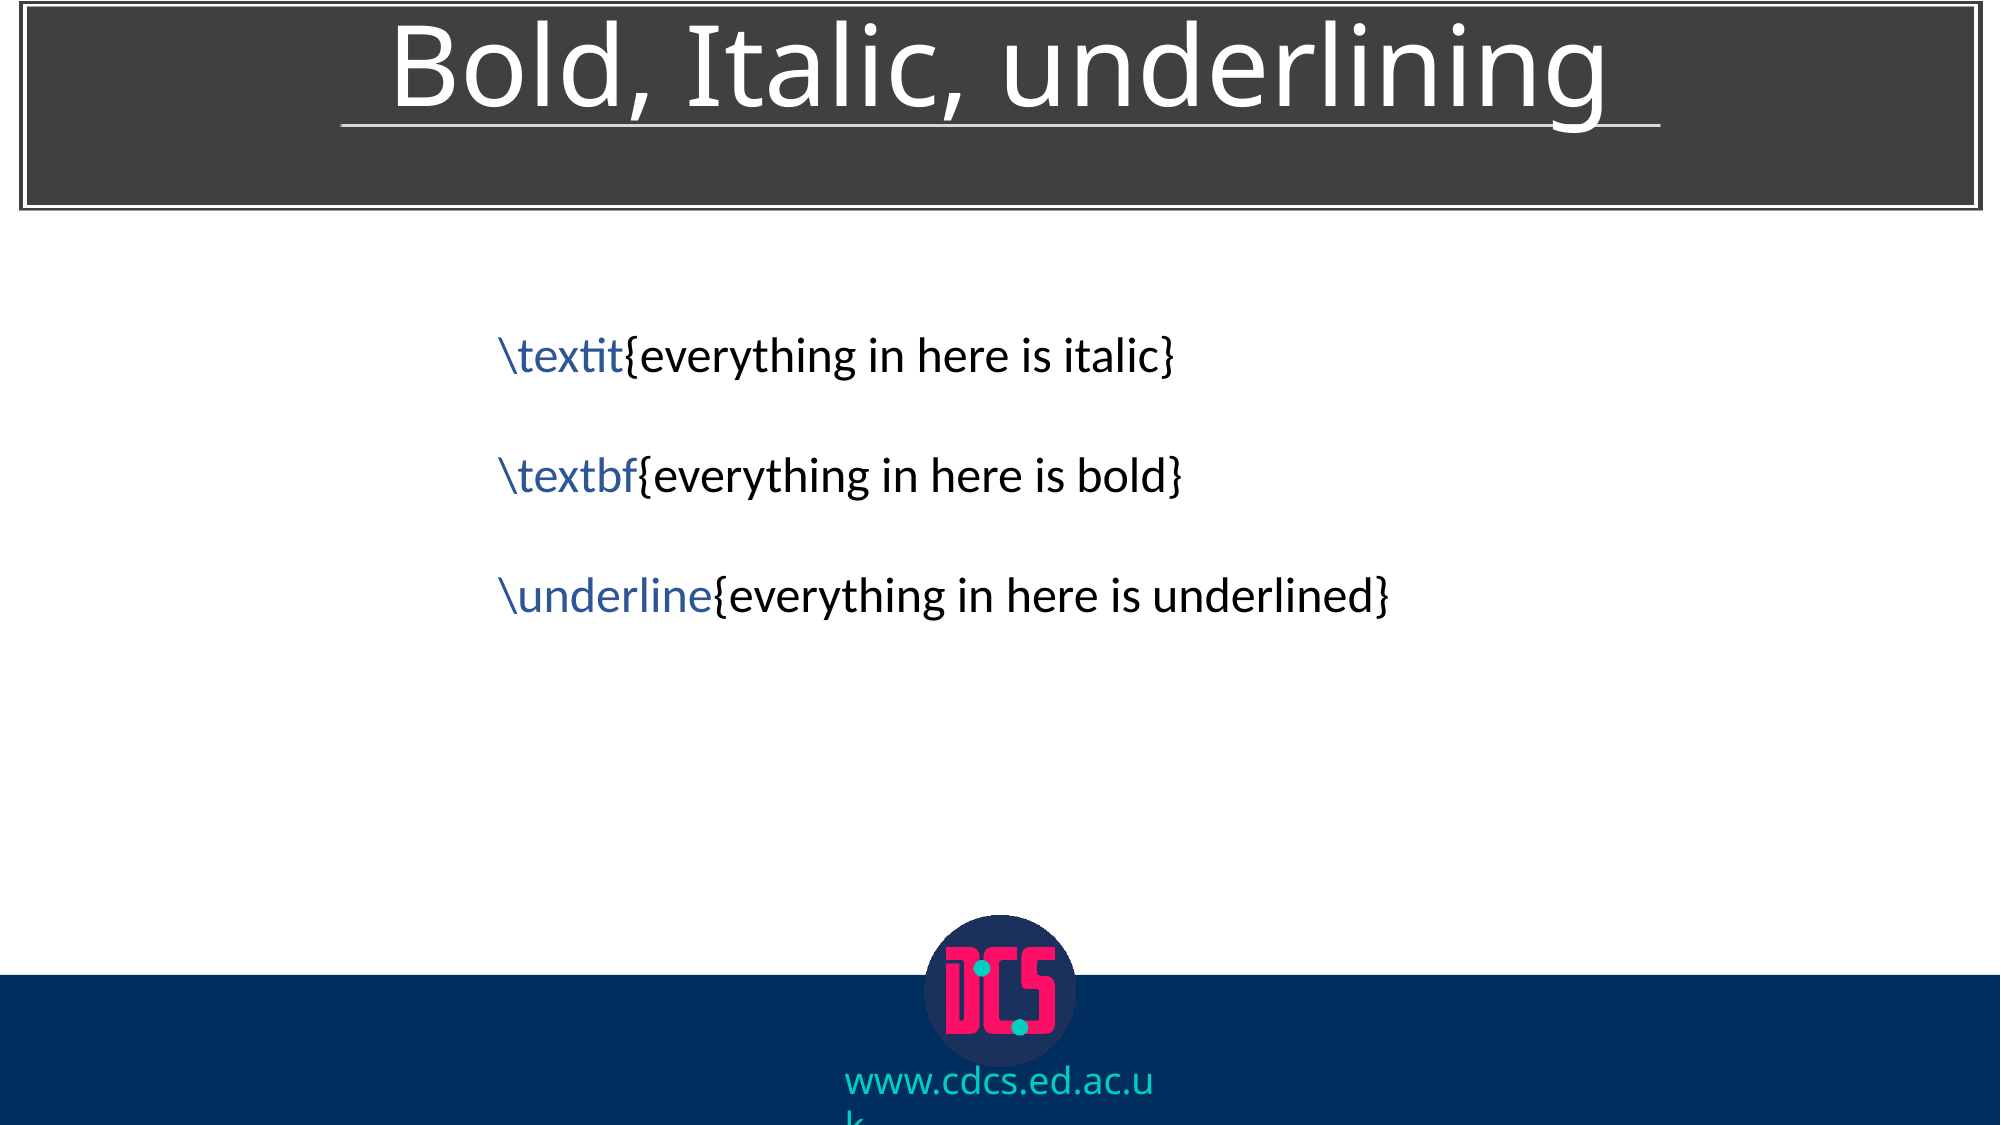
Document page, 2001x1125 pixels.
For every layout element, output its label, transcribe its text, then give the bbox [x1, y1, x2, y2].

text_box www.cdcs.ed.ac.uk [829, 1049, 1171, 1125]
picture [19, 0, 1986, 211]
picture [910, 901, 1090, 1081]
text_box [1090, 974, 2000, 1125]
text_box [0, 974, 910, 1125]
text_box \textit{everything in here is italic} \textbf{everything in here is bold} \underline{everything in here is underlined} [483, 254, 1484, 630]
